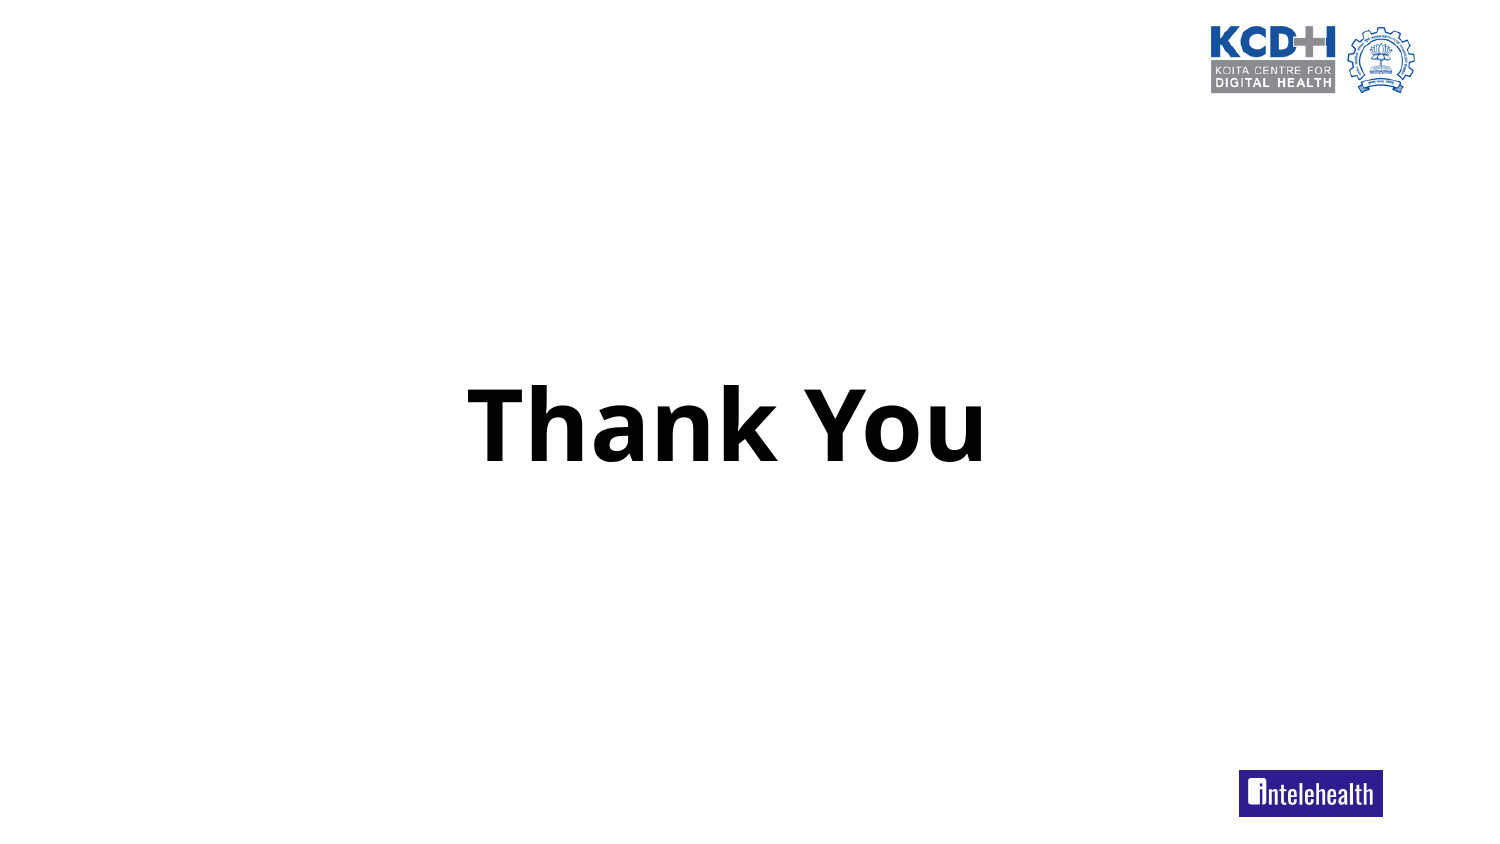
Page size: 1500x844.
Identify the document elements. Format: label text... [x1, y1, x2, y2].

picture [1239, 770, 1383, 817]
picture [1211, 25, 1422, 94]
title Thank You [451, 346, 1049, 518]
